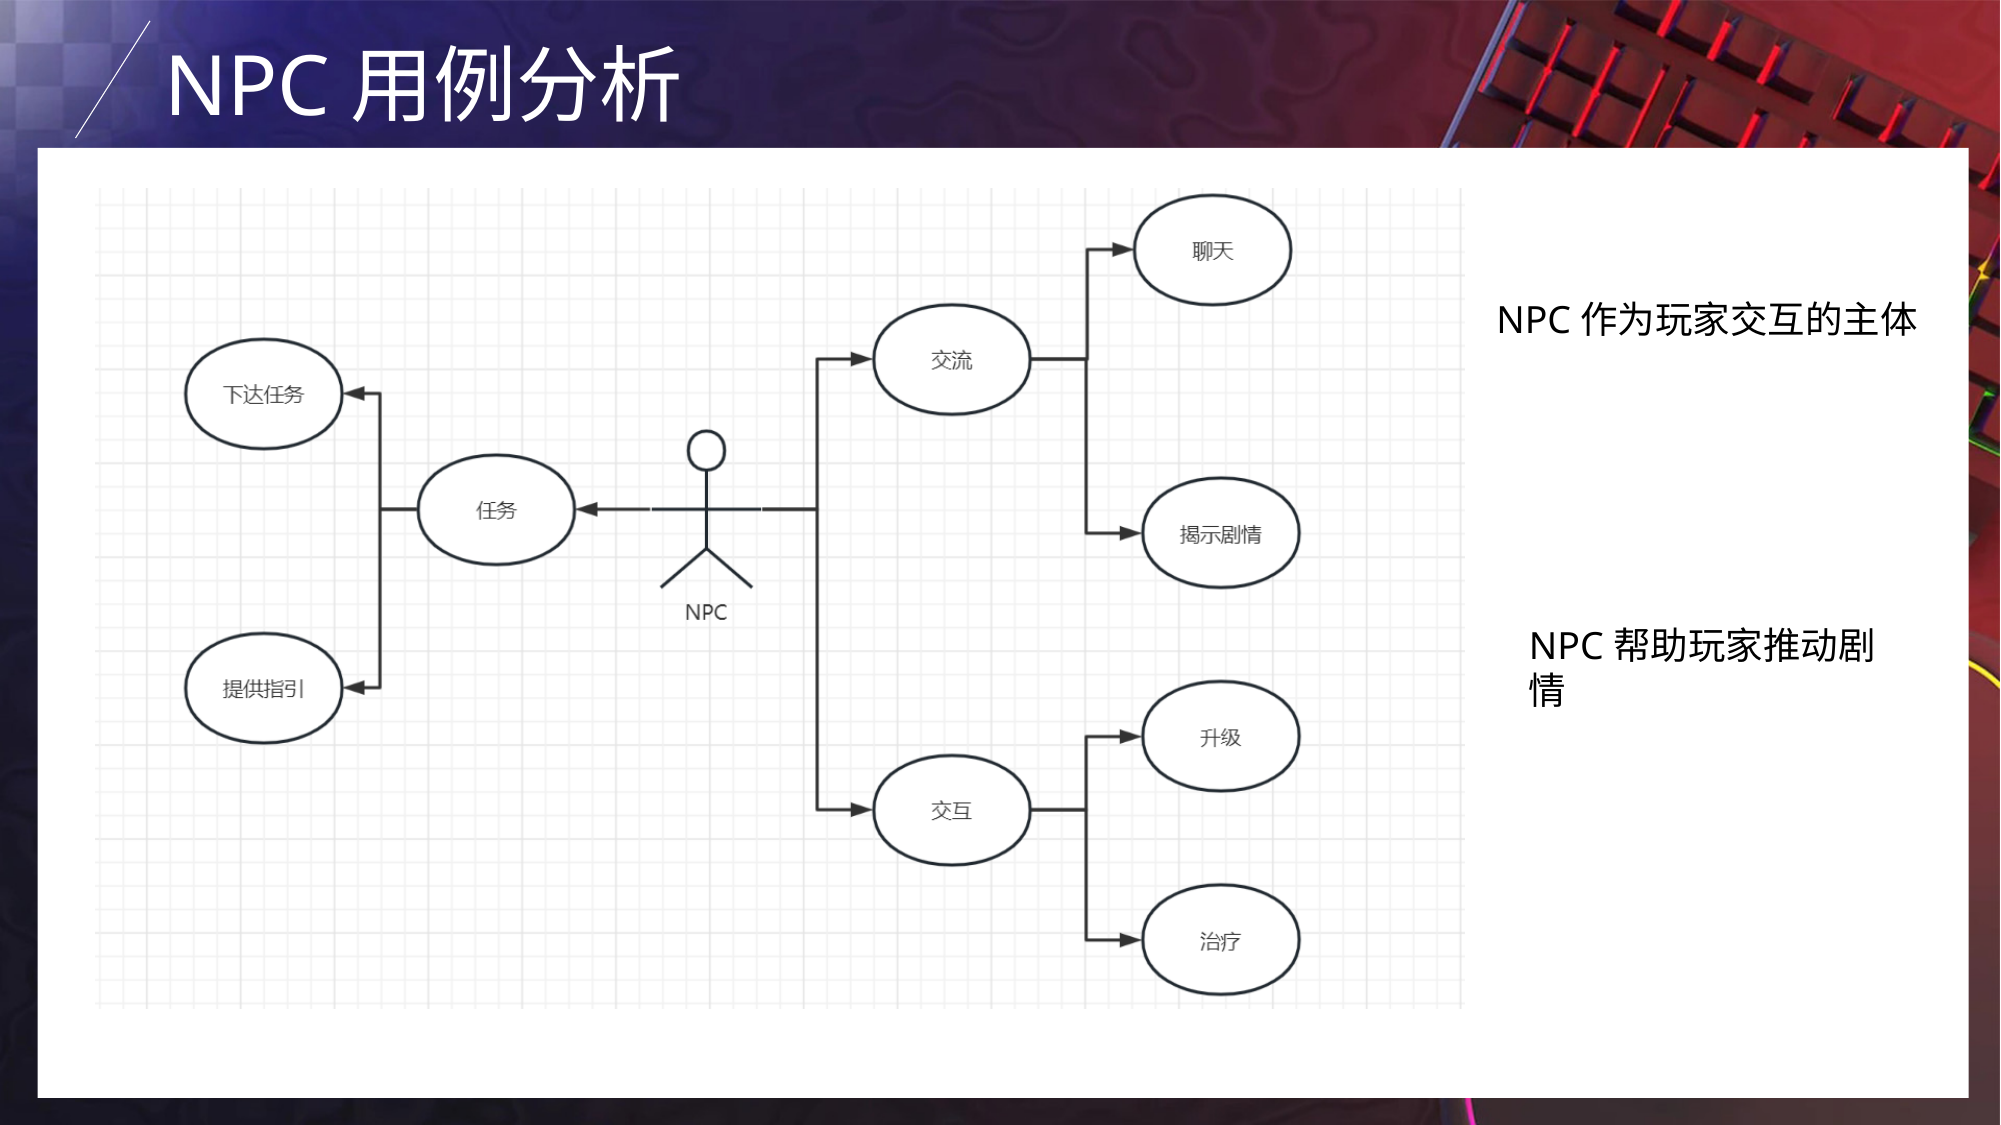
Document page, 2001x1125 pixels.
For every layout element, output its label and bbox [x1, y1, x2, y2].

text_box [130, 24, 838, 141]
picture [0, 0, 2000, 1125]
text_box [75, 20, 150, 139]
